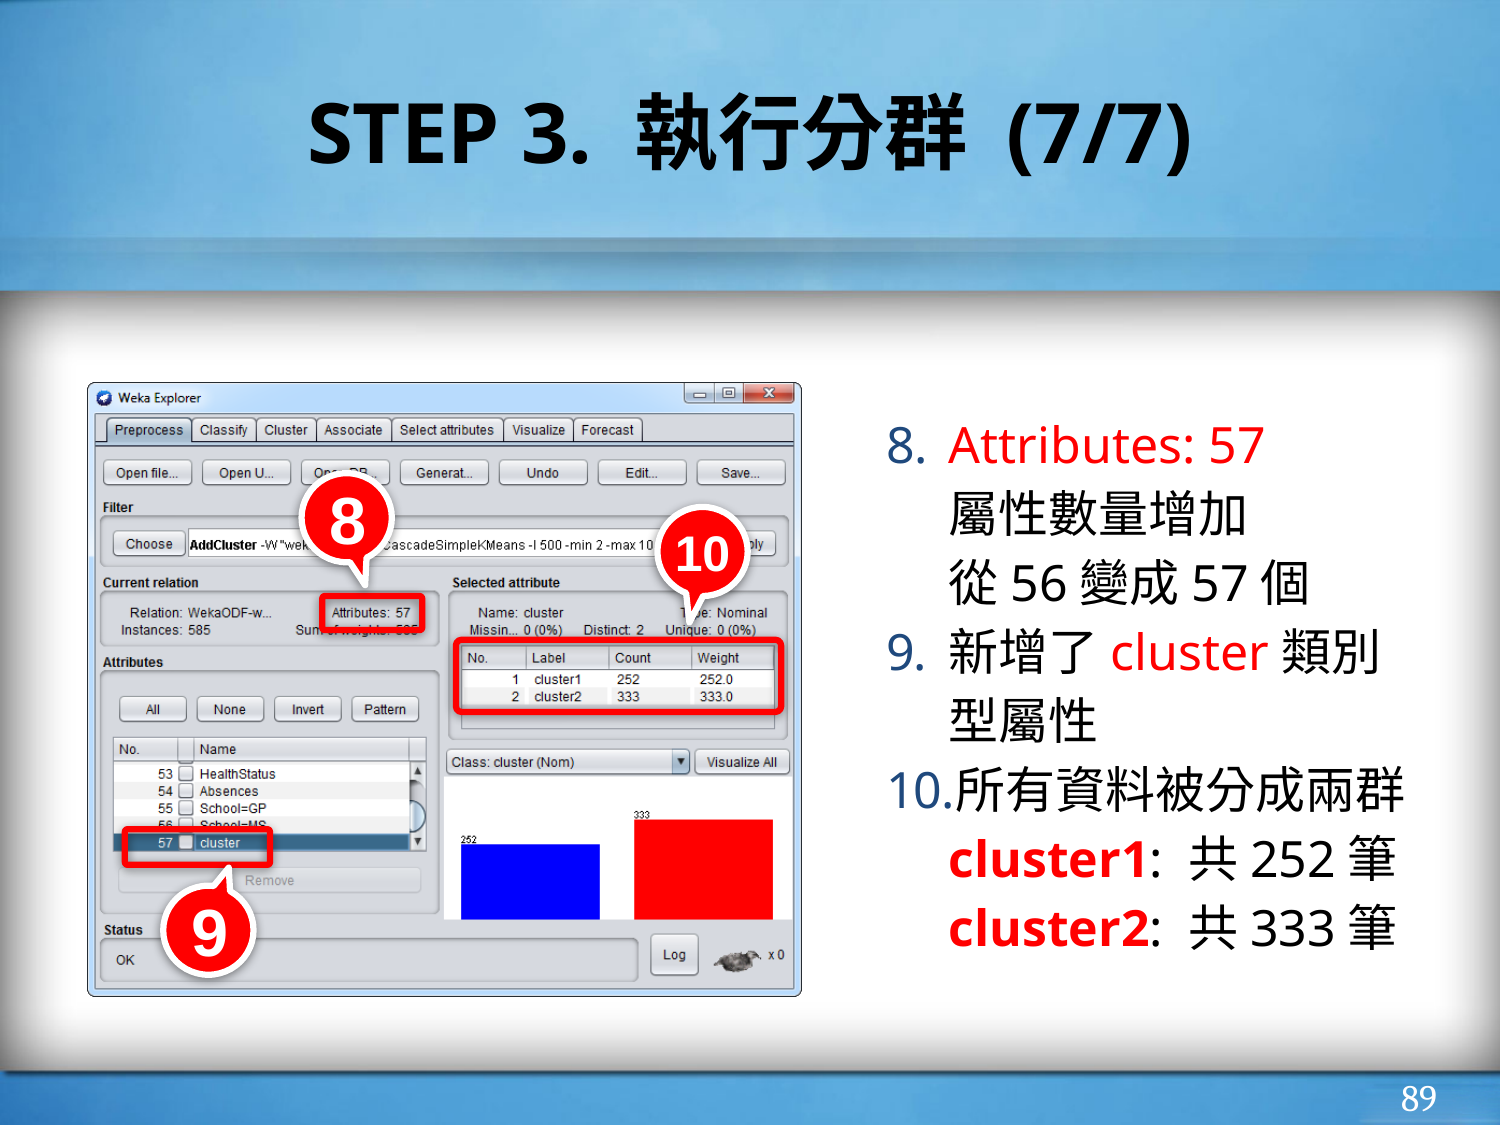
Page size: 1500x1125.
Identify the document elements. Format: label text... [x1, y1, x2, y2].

picture [0, 0, 1500, 1125]
list Attributes: 57 屬性數量增加 從56變成57個 新增了cluster類別型屬性 所有資料被分成兩群 cluster1: 共252筆 cluster2: 共333筆 [858, 293, 1432, 1067]
slide_number ‹#› [1350, 1074, 1488, 1118]
title STEP 3. 執行分群 (7/7) [78, 27, 1422, 232]
